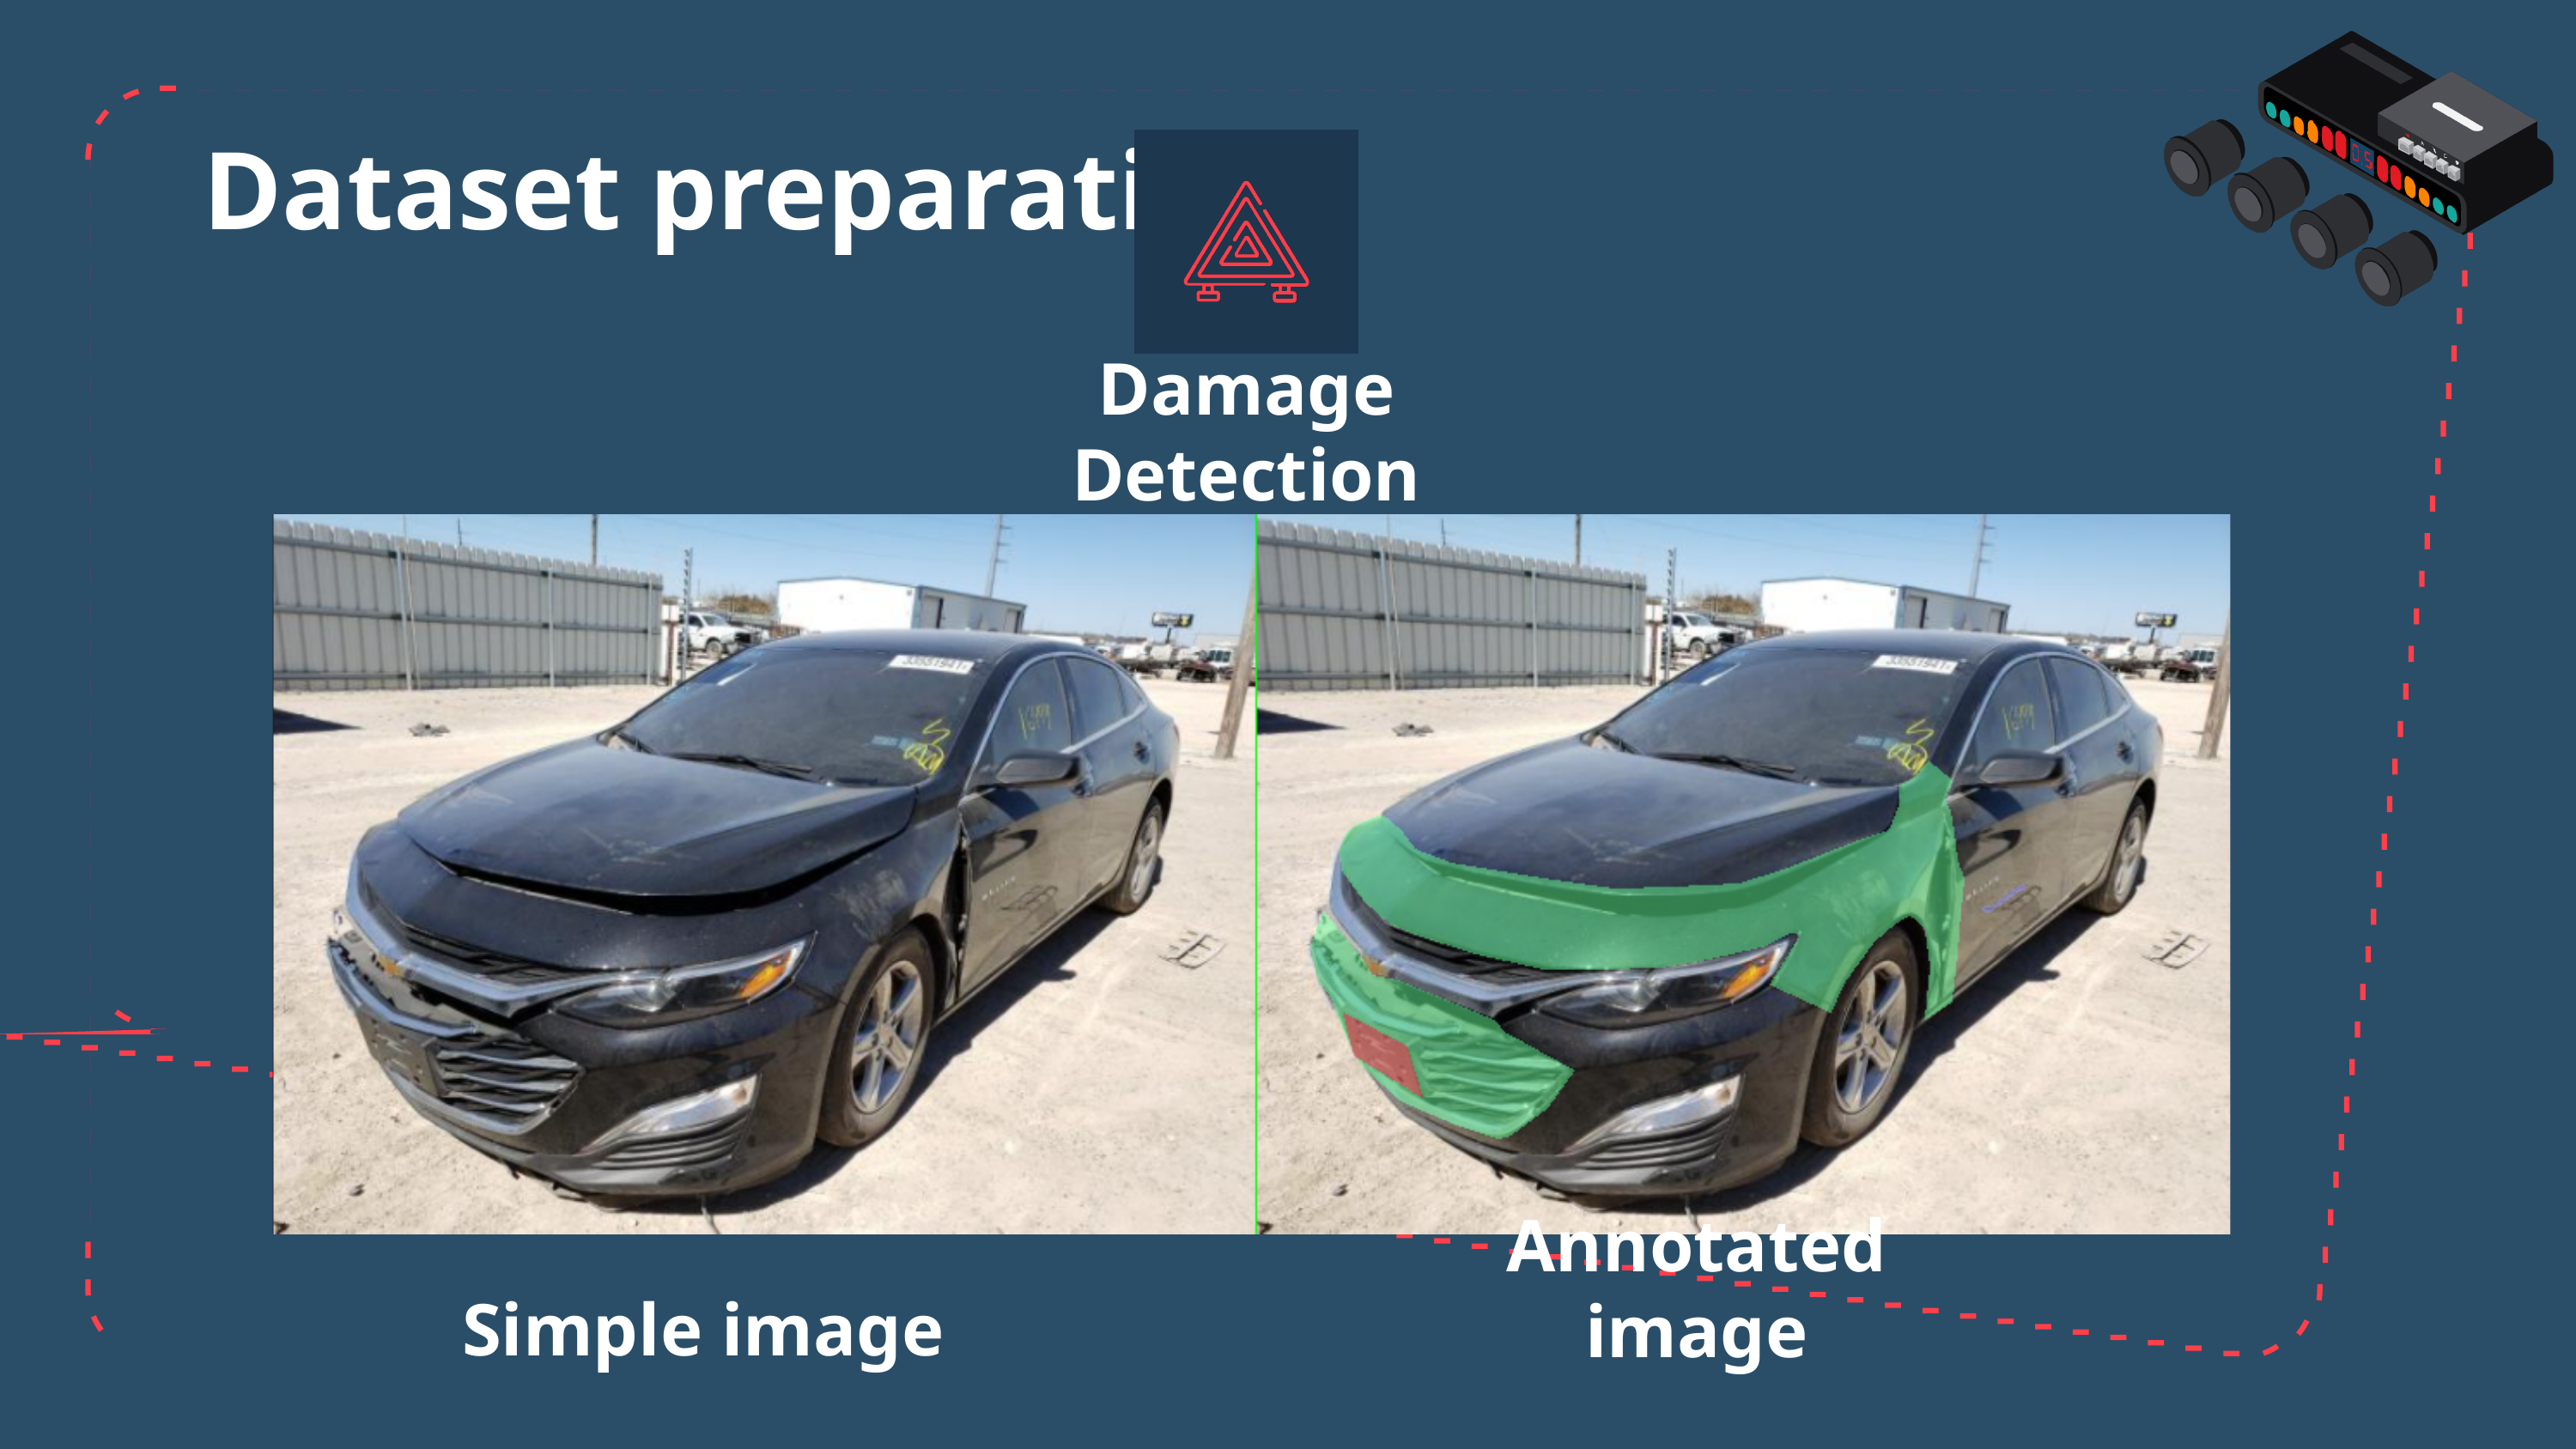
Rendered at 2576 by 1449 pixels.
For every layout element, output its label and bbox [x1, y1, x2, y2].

text_box [202, 124, 2373, 288]
text_box [85, 85, 2491, 1364]
text_box [939, 353, 1553, 515]
text_box [1389, 1210, 2004, 1373]
text_box [2164, 31, 2554, 307]
text_box [1134, 130, 1358, 355]
text_box [405, 1208, 1019, 1371]
